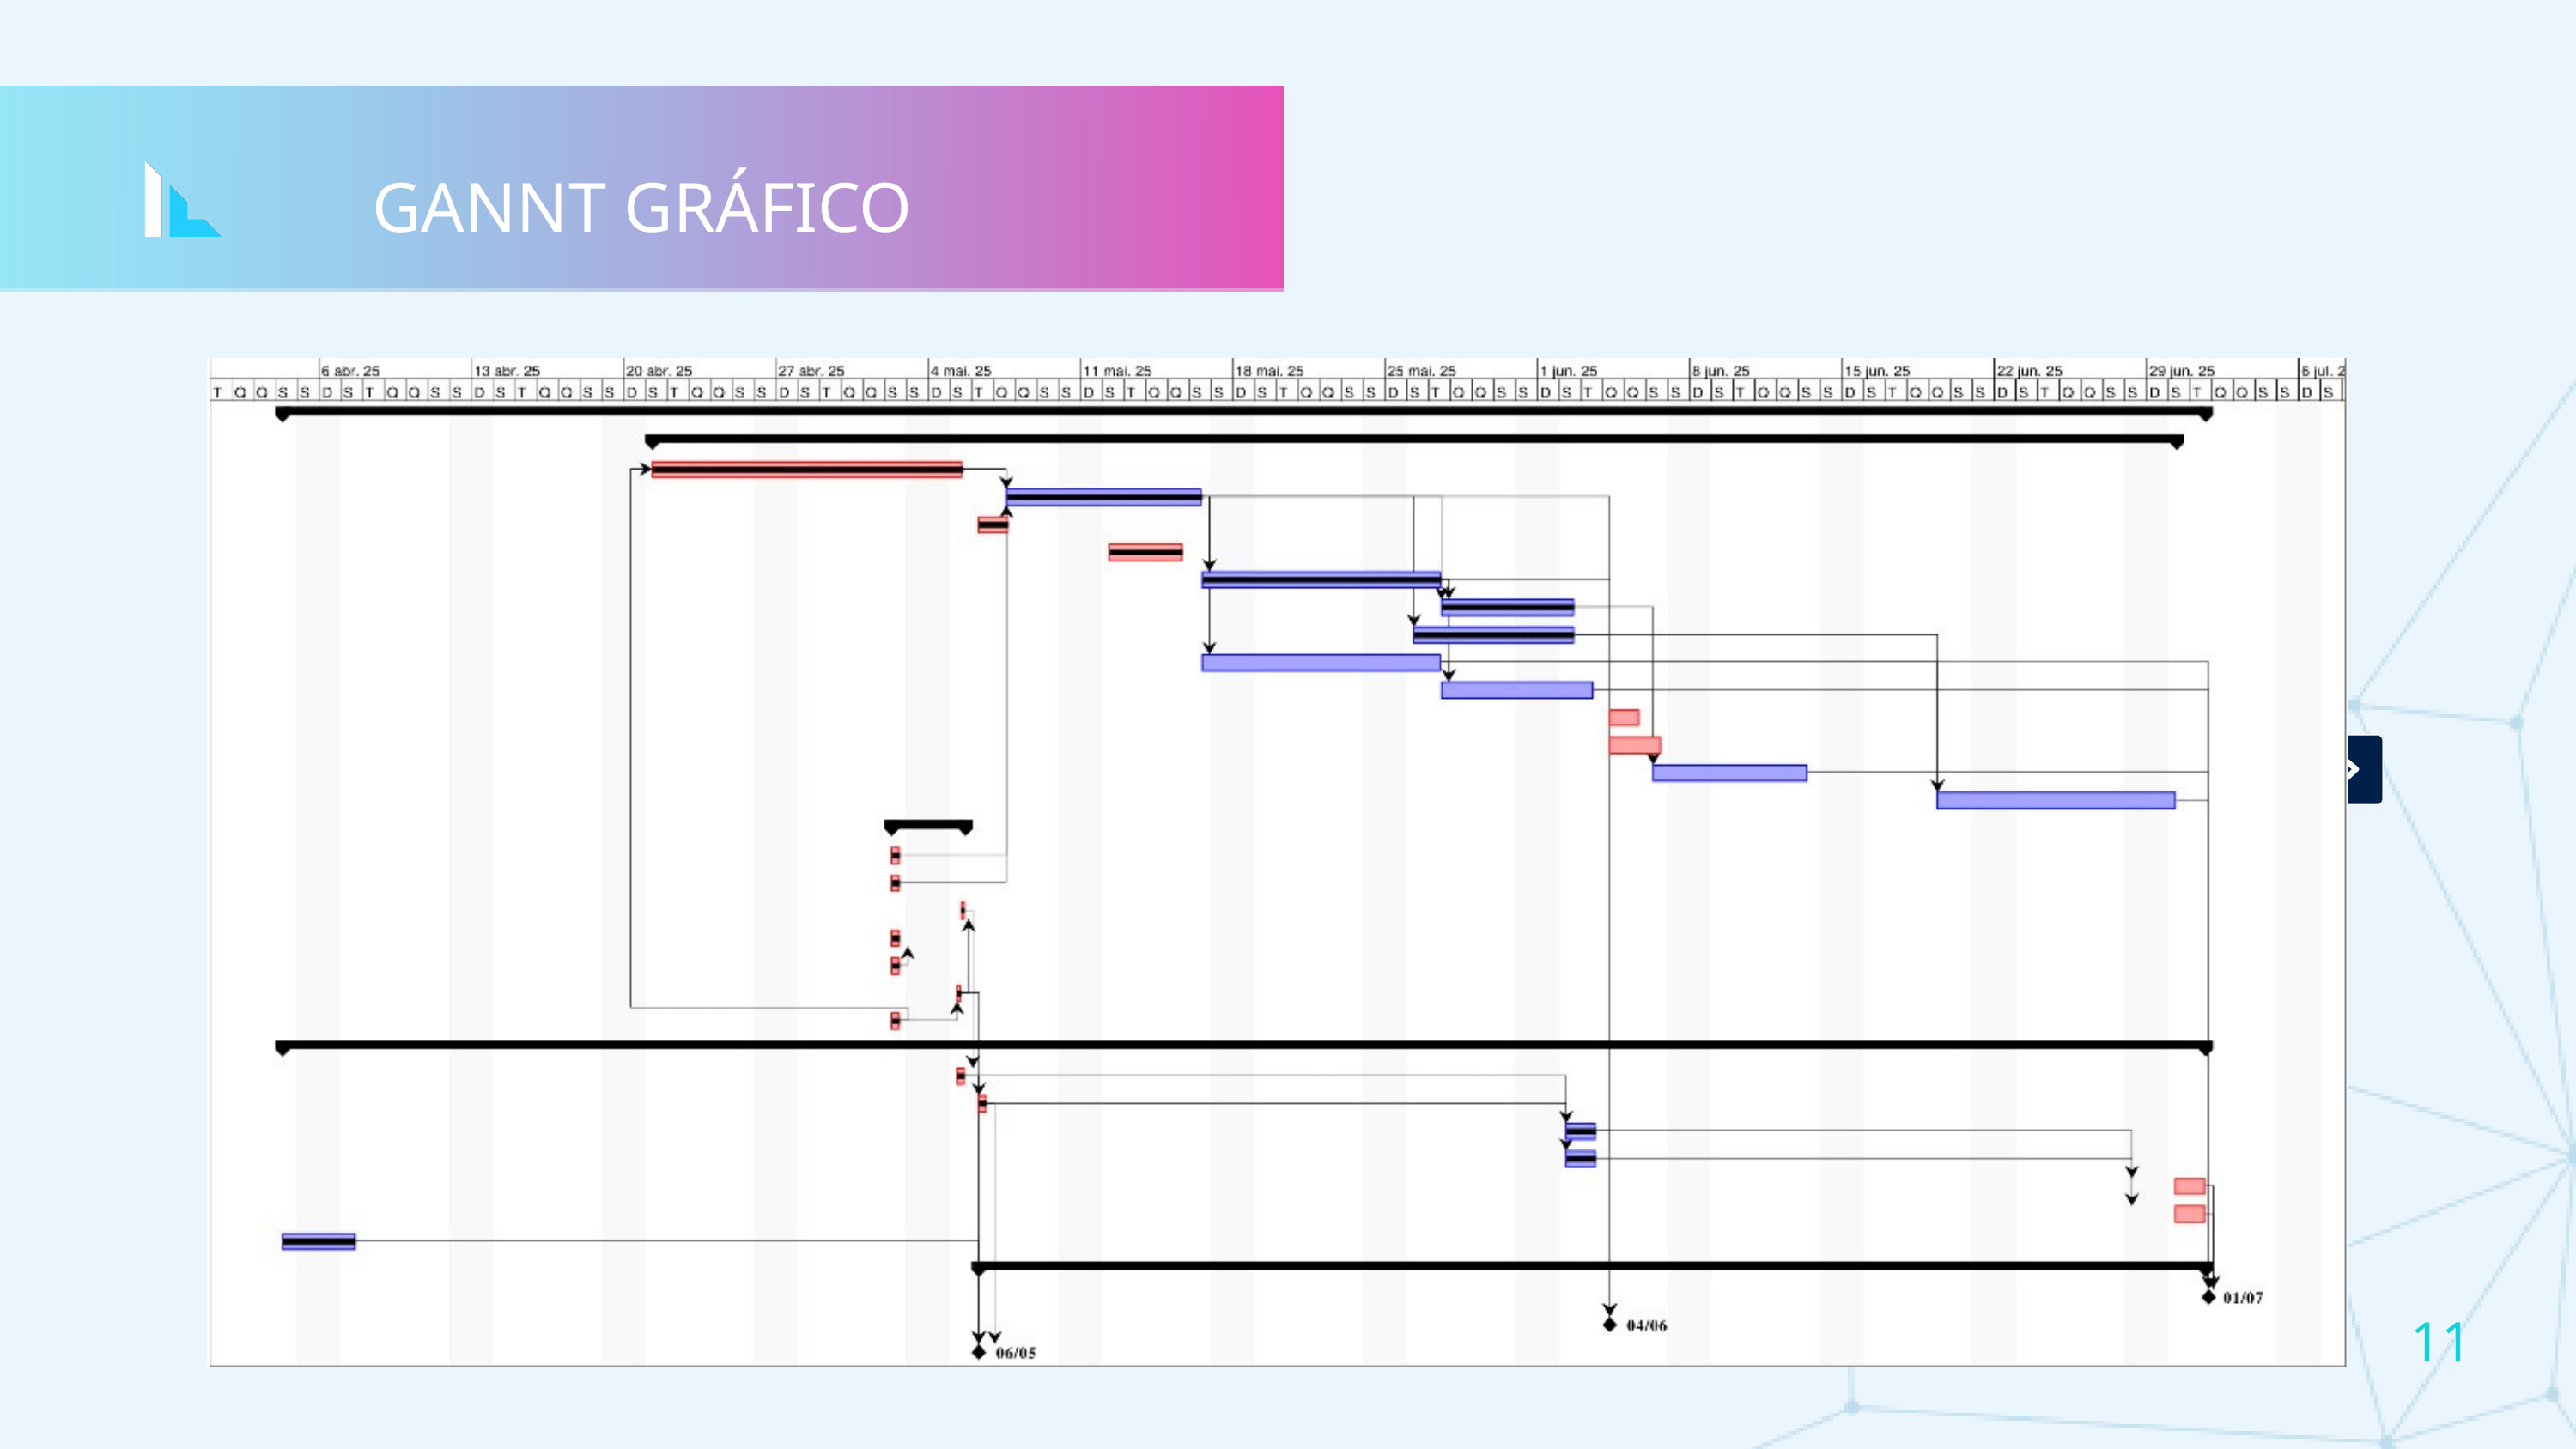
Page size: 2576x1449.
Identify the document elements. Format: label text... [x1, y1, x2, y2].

text_box [0, 86, 1289, 292]
text_box [2348, 734, 2384, 806]
text_box [207, 358, 2348, 1367]
text_box [1186, 144, 2576, 1449]
text_box 11 [2411, 1296, 2473, 1373]
text_box GANNT GRÁFICO [0, 155, 1288, 246]
